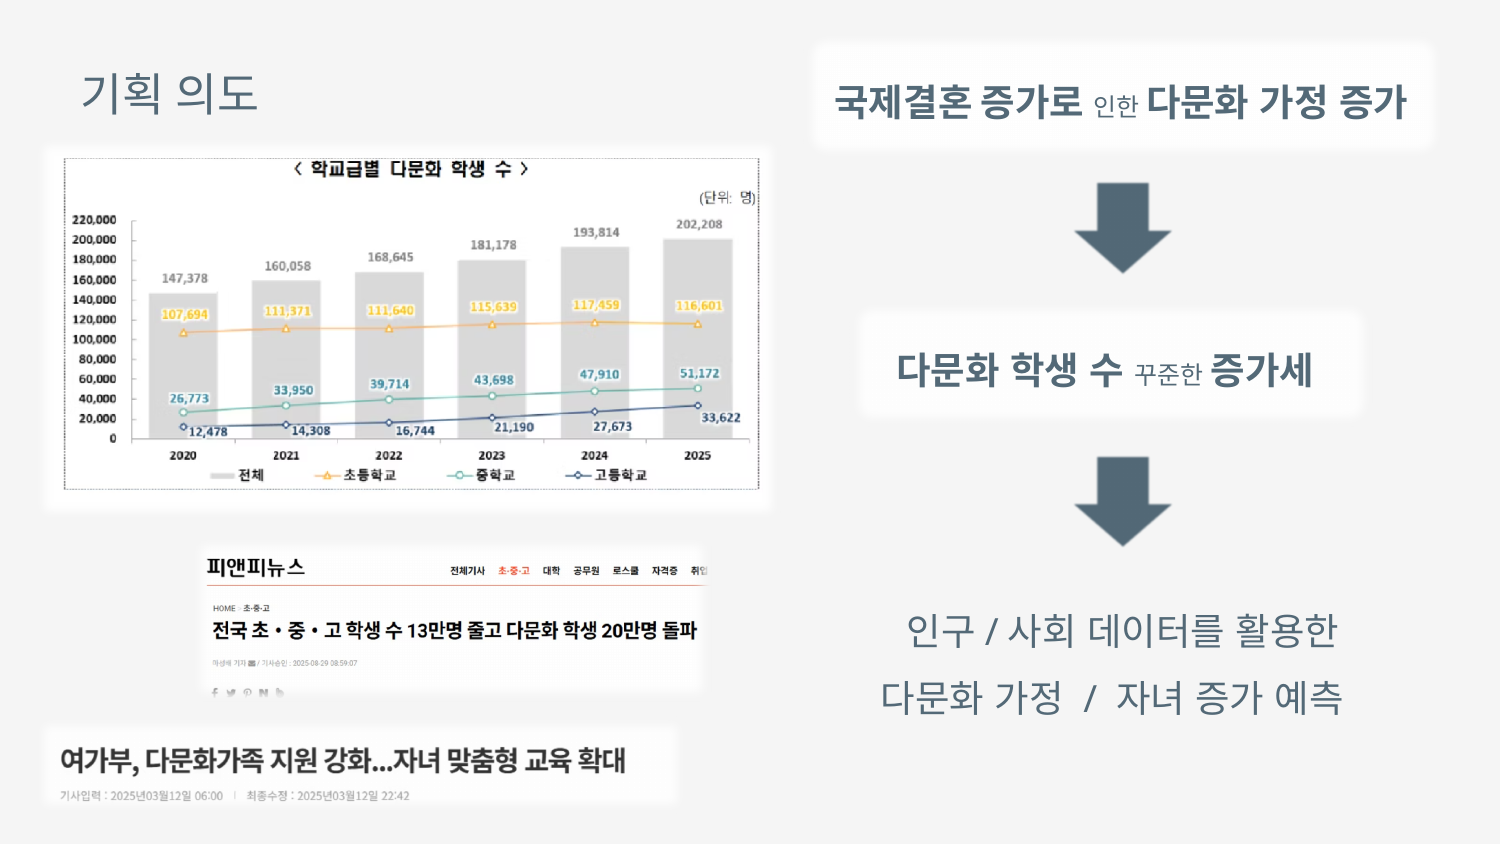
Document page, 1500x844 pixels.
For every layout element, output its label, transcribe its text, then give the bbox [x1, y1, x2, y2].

text_box [1076, 183, 1170, 272]
picture [34, 136, 781, 521]
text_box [803, 32, 1481, 159]
text_box 인구/사회 데이터를 활용한 다문화 가정 / 자녀 증가 예측 [848, 585, 1398, 756]
text_box 기획 의도 [80, 63, 543, 122]
picture [191, 536, 712, 702]
text_box [1076, 457, 1170, 546]
picture [34, 716, 687, 814]
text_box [849, 300, 1426, 427]
